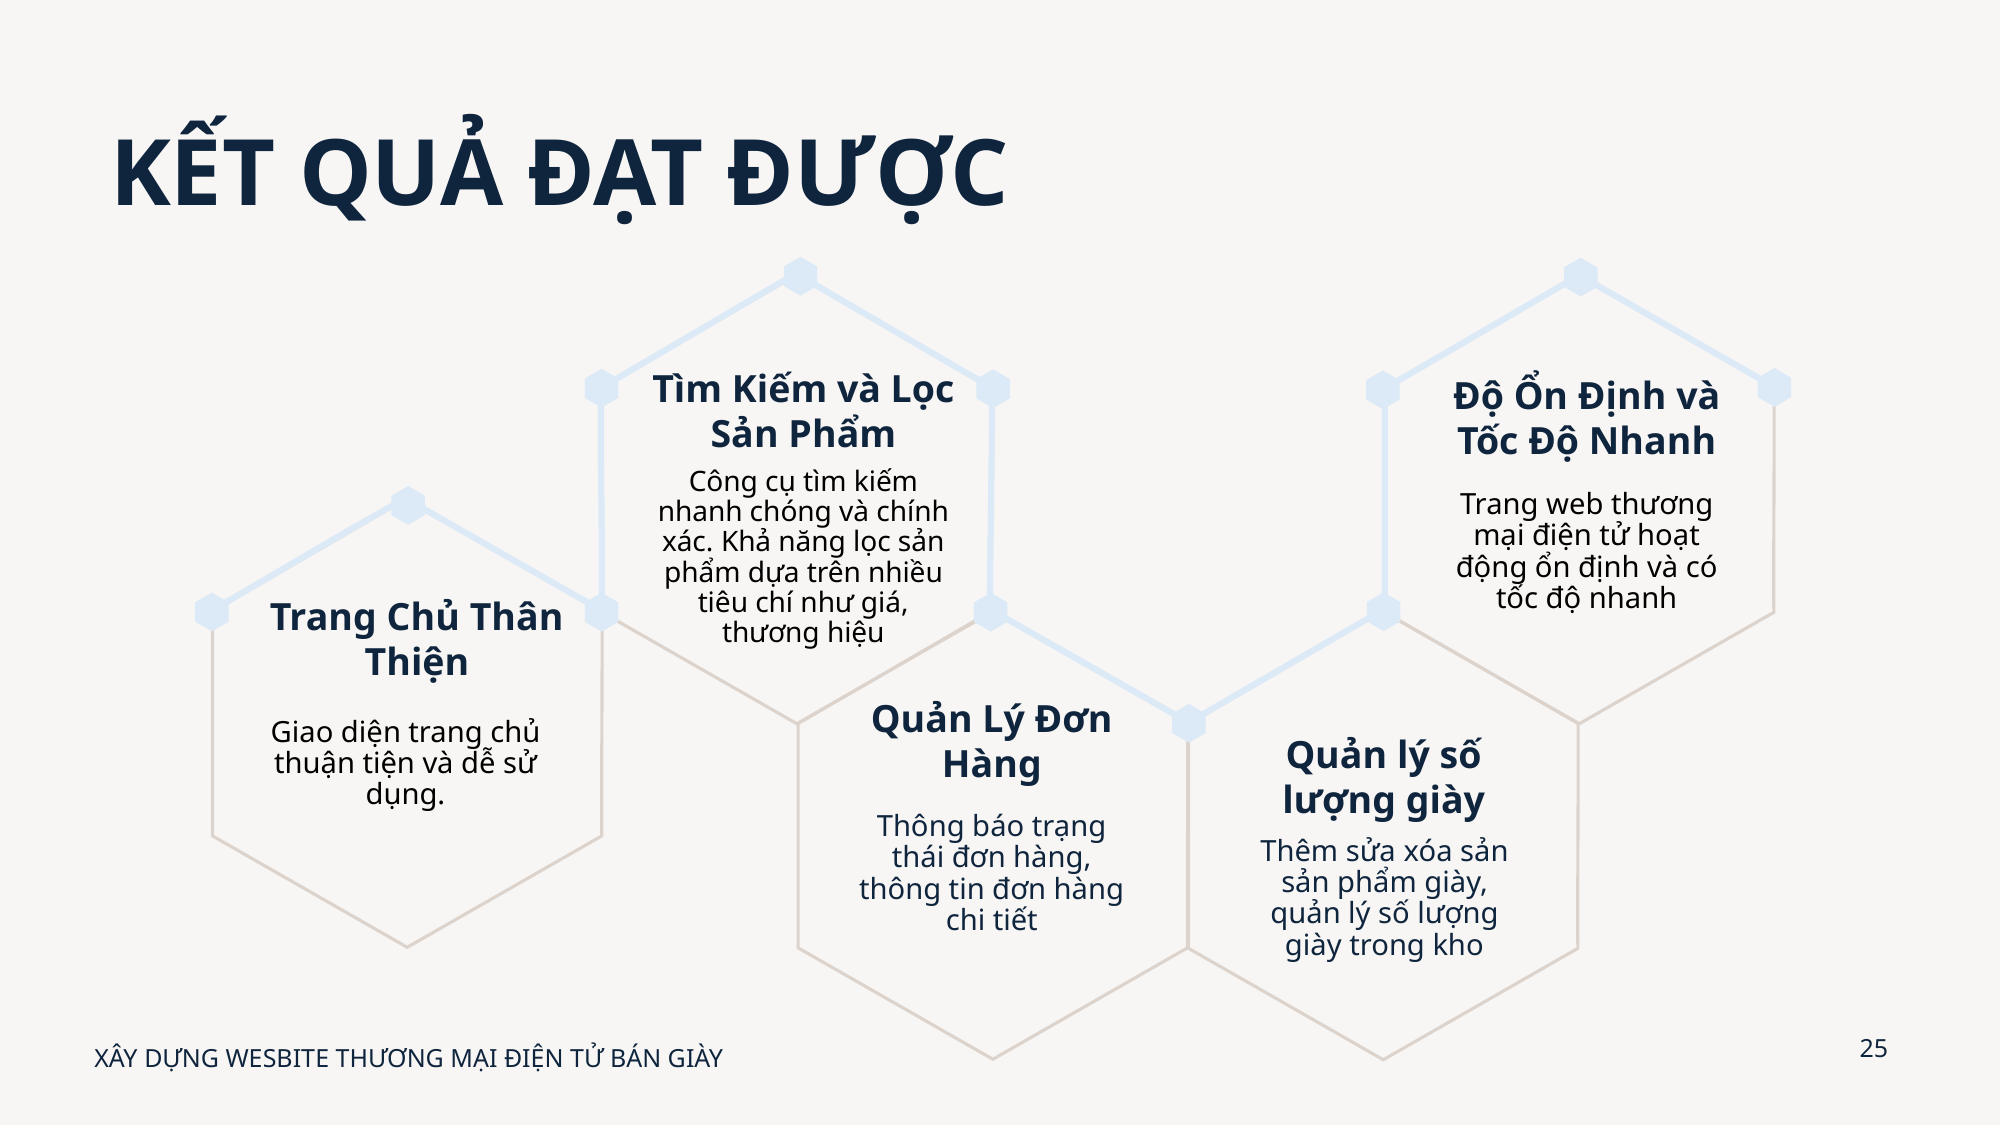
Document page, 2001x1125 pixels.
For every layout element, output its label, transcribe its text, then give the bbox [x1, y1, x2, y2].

list Trang web thương mại điện tử hoạt động ổn định và có tốc độ nhanh [1432, 481, 1741, 565]
list Giao diện trang chủ thuận tiện và dễ sử dụng. [251, 709, 560, 793]
list Tìm Kiếm và Lọc Sản Phẩm [632, 379, 975, 463]
title KẾT QUẢ ĐẠT ĐƯỢC [94, 119, 1820, 317]
slide_number 25 [1836, 1020, 1912, 1080]
list Công cụ tìm kiếm nhanh chóng và chính xác. Khả năng lọc sản phẩm dựa trên nhiều tiêu chí như giá, thương hiệu [640, 459, 967, 657]
list Trang Chủ Thân Thiện [212, 607, 622, 691]
list Thêm sửa xóa sản sản phẩm giày, quản lý số lượng giày trong kho [1230, 828, 1539, 967]
list Quản Lý Đơn Hàng [829, 709, 1155, 793]
list Độ Ổn Định và Tốc Độ Nhanh [1432, 386, 1741, 470]
text_box XÂY DỰNG WESBITE THƯƠNG MẠI ĐIỆN TỬ BÁN GIÀY [79, 1019, 755, 1080]
list Thông báo trạng thái đơn hàng, thông tin đơn hàng chi tiết [837, 803, 1146, 887]
list Quản lý số lượng giày [1229, 745, 1538, 829]
